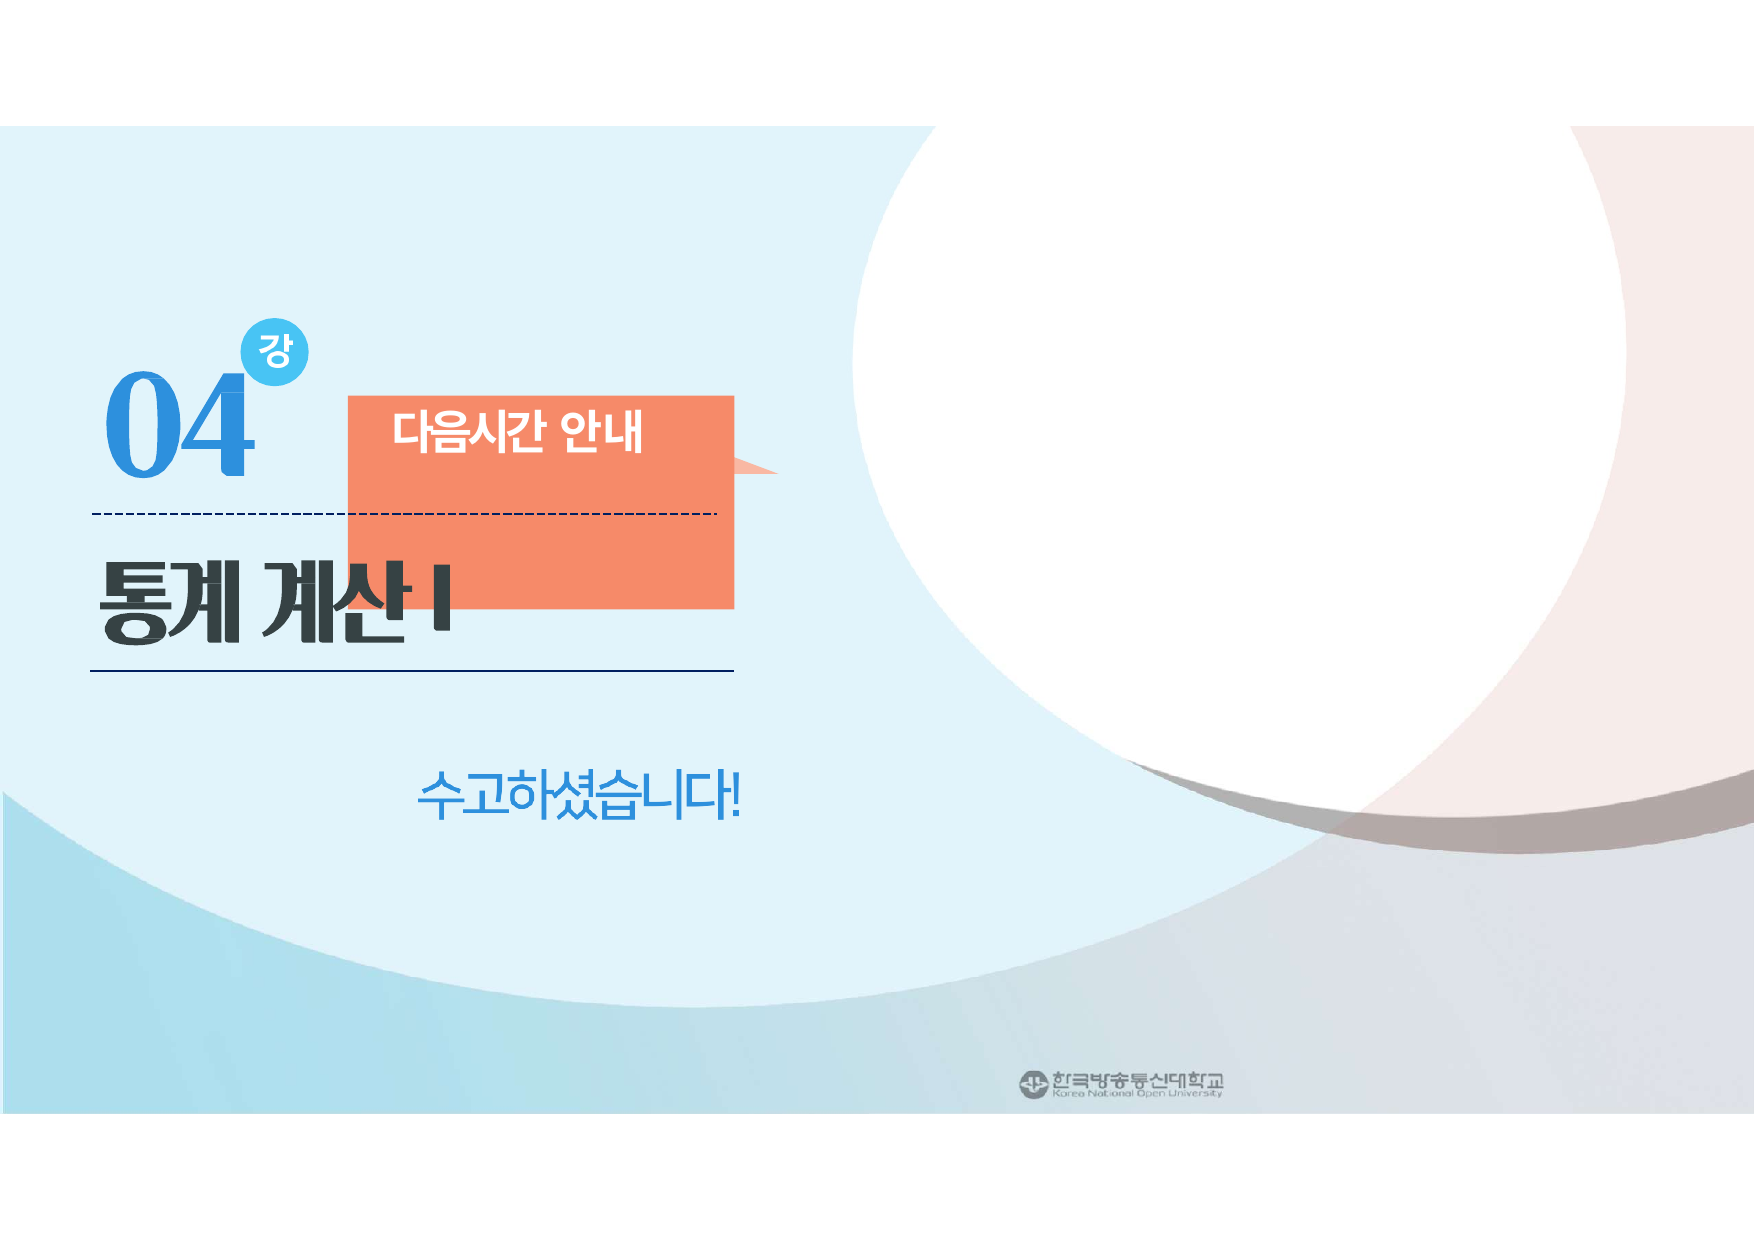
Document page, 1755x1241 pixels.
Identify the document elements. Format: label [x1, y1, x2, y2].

text_box [0, 317, 740, 821]
text_box [0, 126, 1755, 1114]
